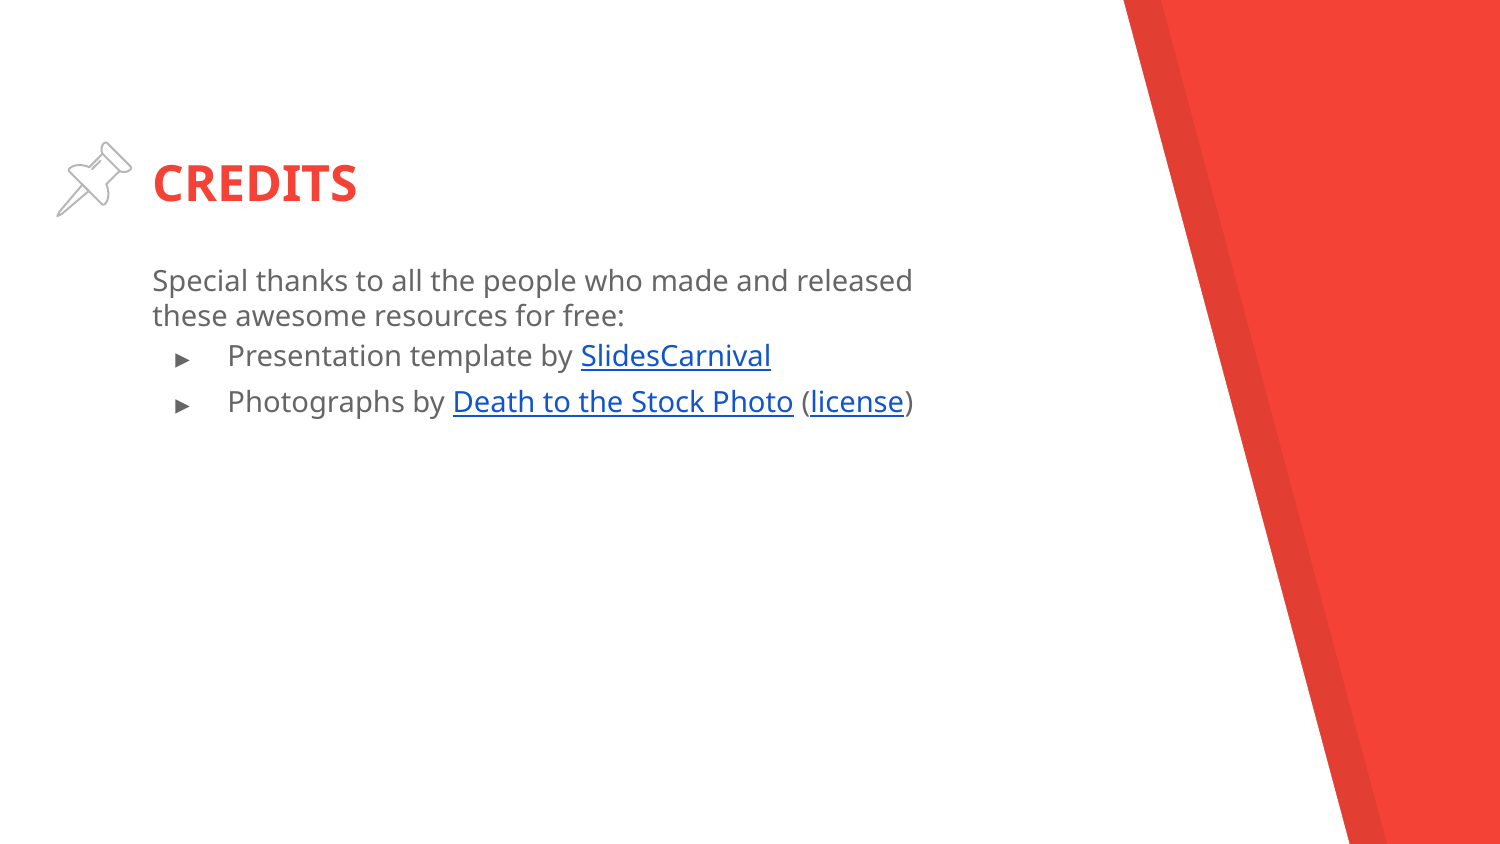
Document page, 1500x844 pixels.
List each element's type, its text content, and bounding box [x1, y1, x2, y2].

title CREDITS [137, 146, 1011, 227]
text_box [57, 142, 132, 217]
list Special thanks to all the people who made and released these awesome resources for free: Presentation template by SlidesCarnival Photographs by Death to the Stock Photo (license) [137, 246, 1011, 617]
